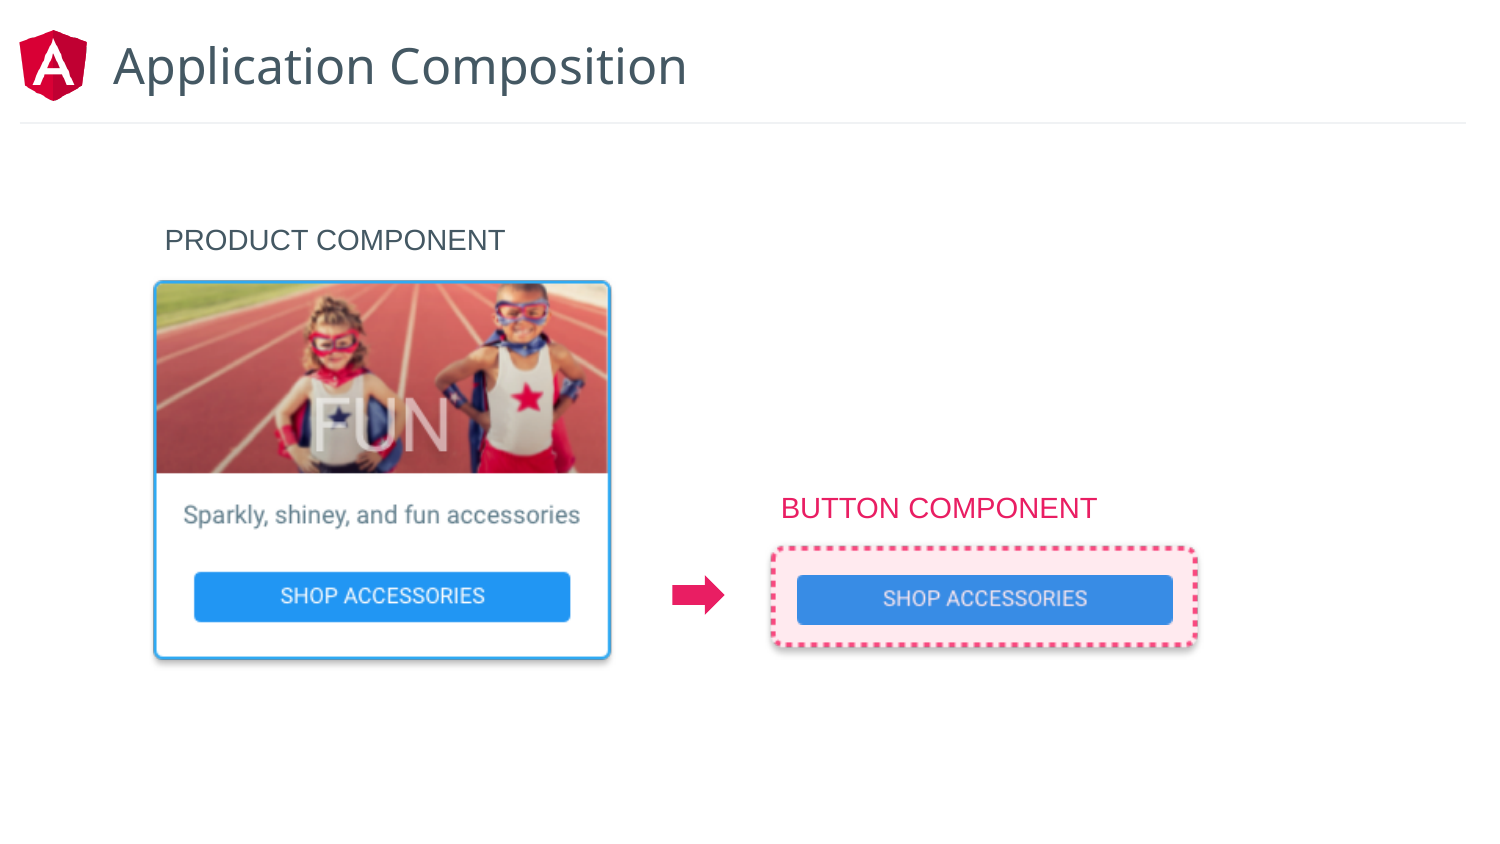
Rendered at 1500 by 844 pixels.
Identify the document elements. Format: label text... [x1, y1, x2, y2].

picture [19, 30, 87, 101]
text_box PRODUCT COMPONENT [149, 206, 616, 276]
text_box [672, 474, 1232, 660]
picture [149, 276, 616, 671]
title Application Composition [98, 0, 1393, 110]
